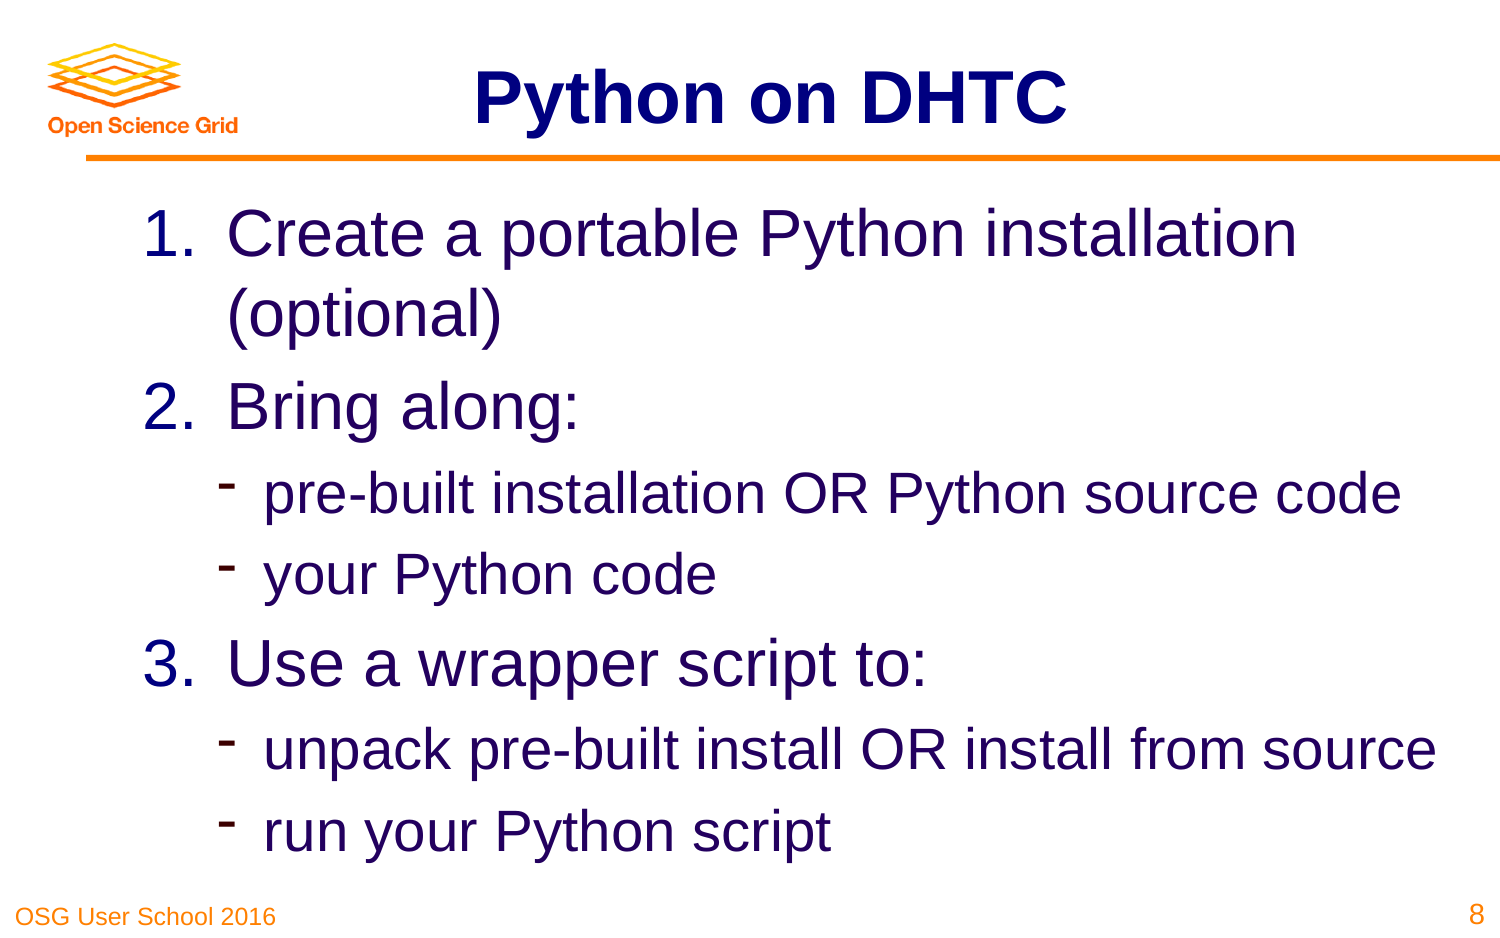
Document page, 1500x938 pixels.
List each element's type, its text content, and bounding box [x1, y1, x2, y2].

title Python on DHTC [201, 15, 1342, 172]
slide_number 8 [1430, 874, 1500, 938]
picture [28, 24, 201, 151]
list Create a portable Python installation (optional) Bring along: pre-built installation OR Python source code your Python code Use a wrapper script to: unpack pre-built install OR install from source run your Python script (Similar to Exercise 1.4 this morning, will also work for R) [127, 182, 1456, 823]
